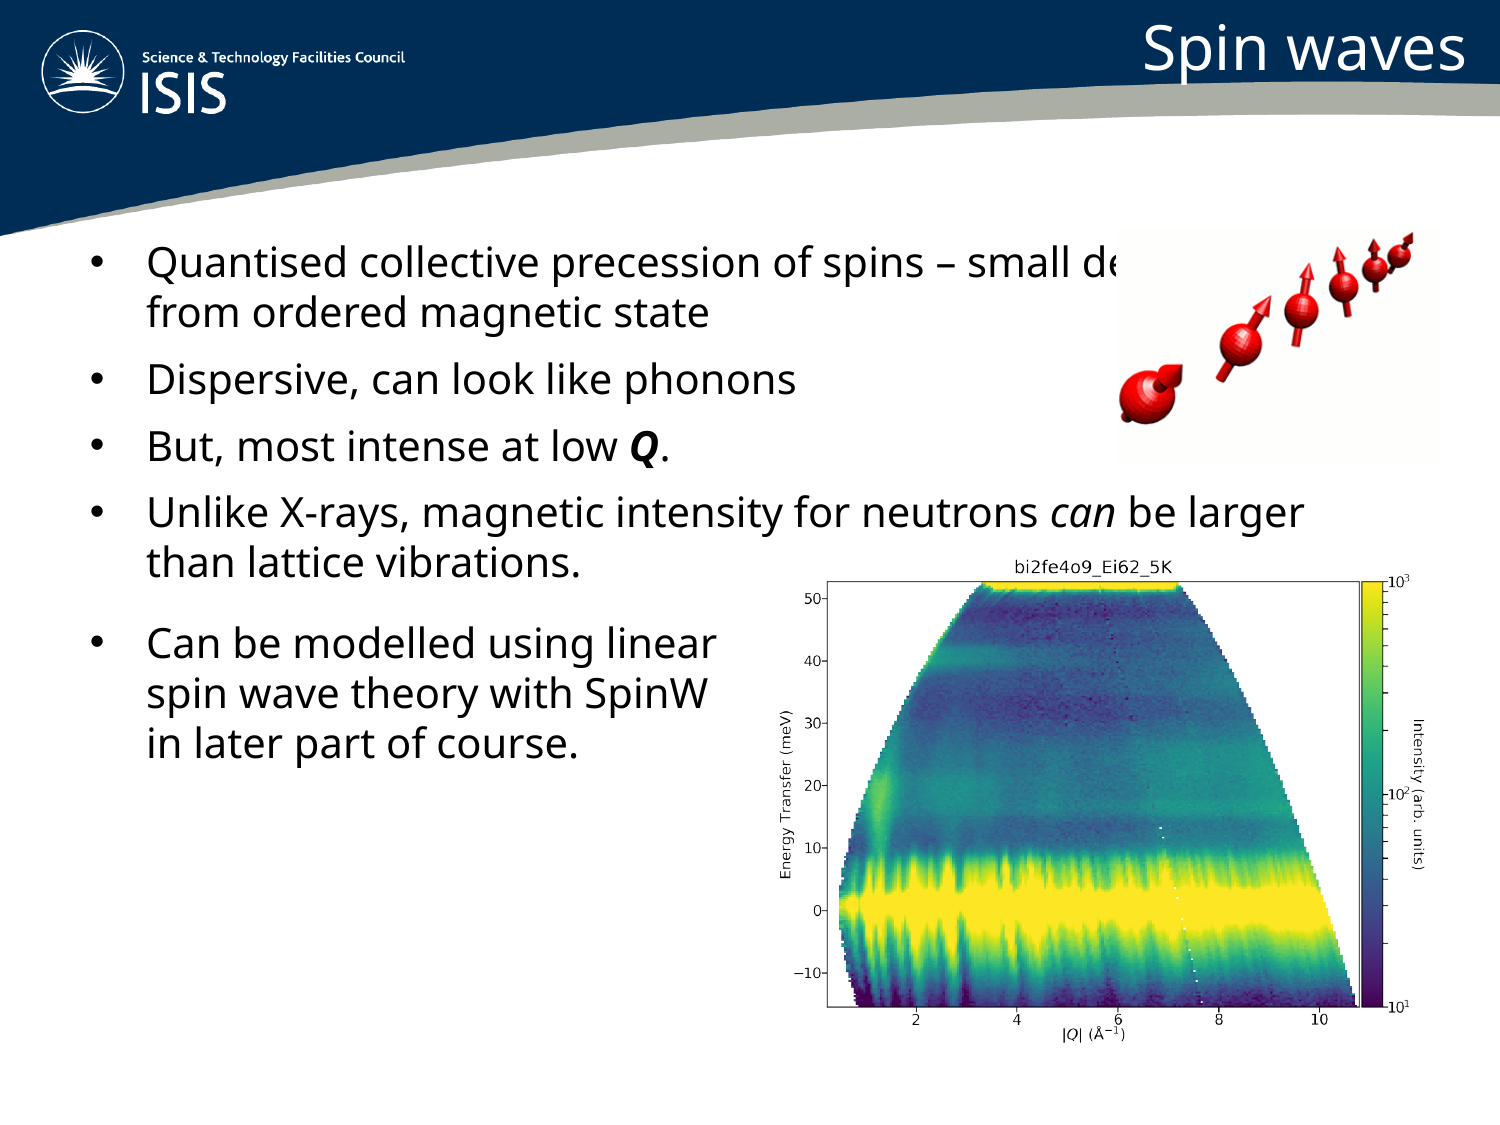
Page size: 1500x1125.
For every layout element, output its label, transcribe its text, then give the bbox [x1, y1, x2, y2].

list Quantised collective precession of spins – small deviations from ordered magnetic state Dispersive, can look like phonons But, most intense at low Q. Unlike X-rays, magnetic intensity for neutrons can be larger than lattice vibrations. [75, 228, 1343, 848]
picture [0, 0, 1500, 464]
picture [779, 559, 1425, 1043]
text_box Can be modelled using linear spin wave theory with SpinW in later part of course. [74, 608, 763, 848]
text_box Spin waves [442, 0, 1483, 92]
